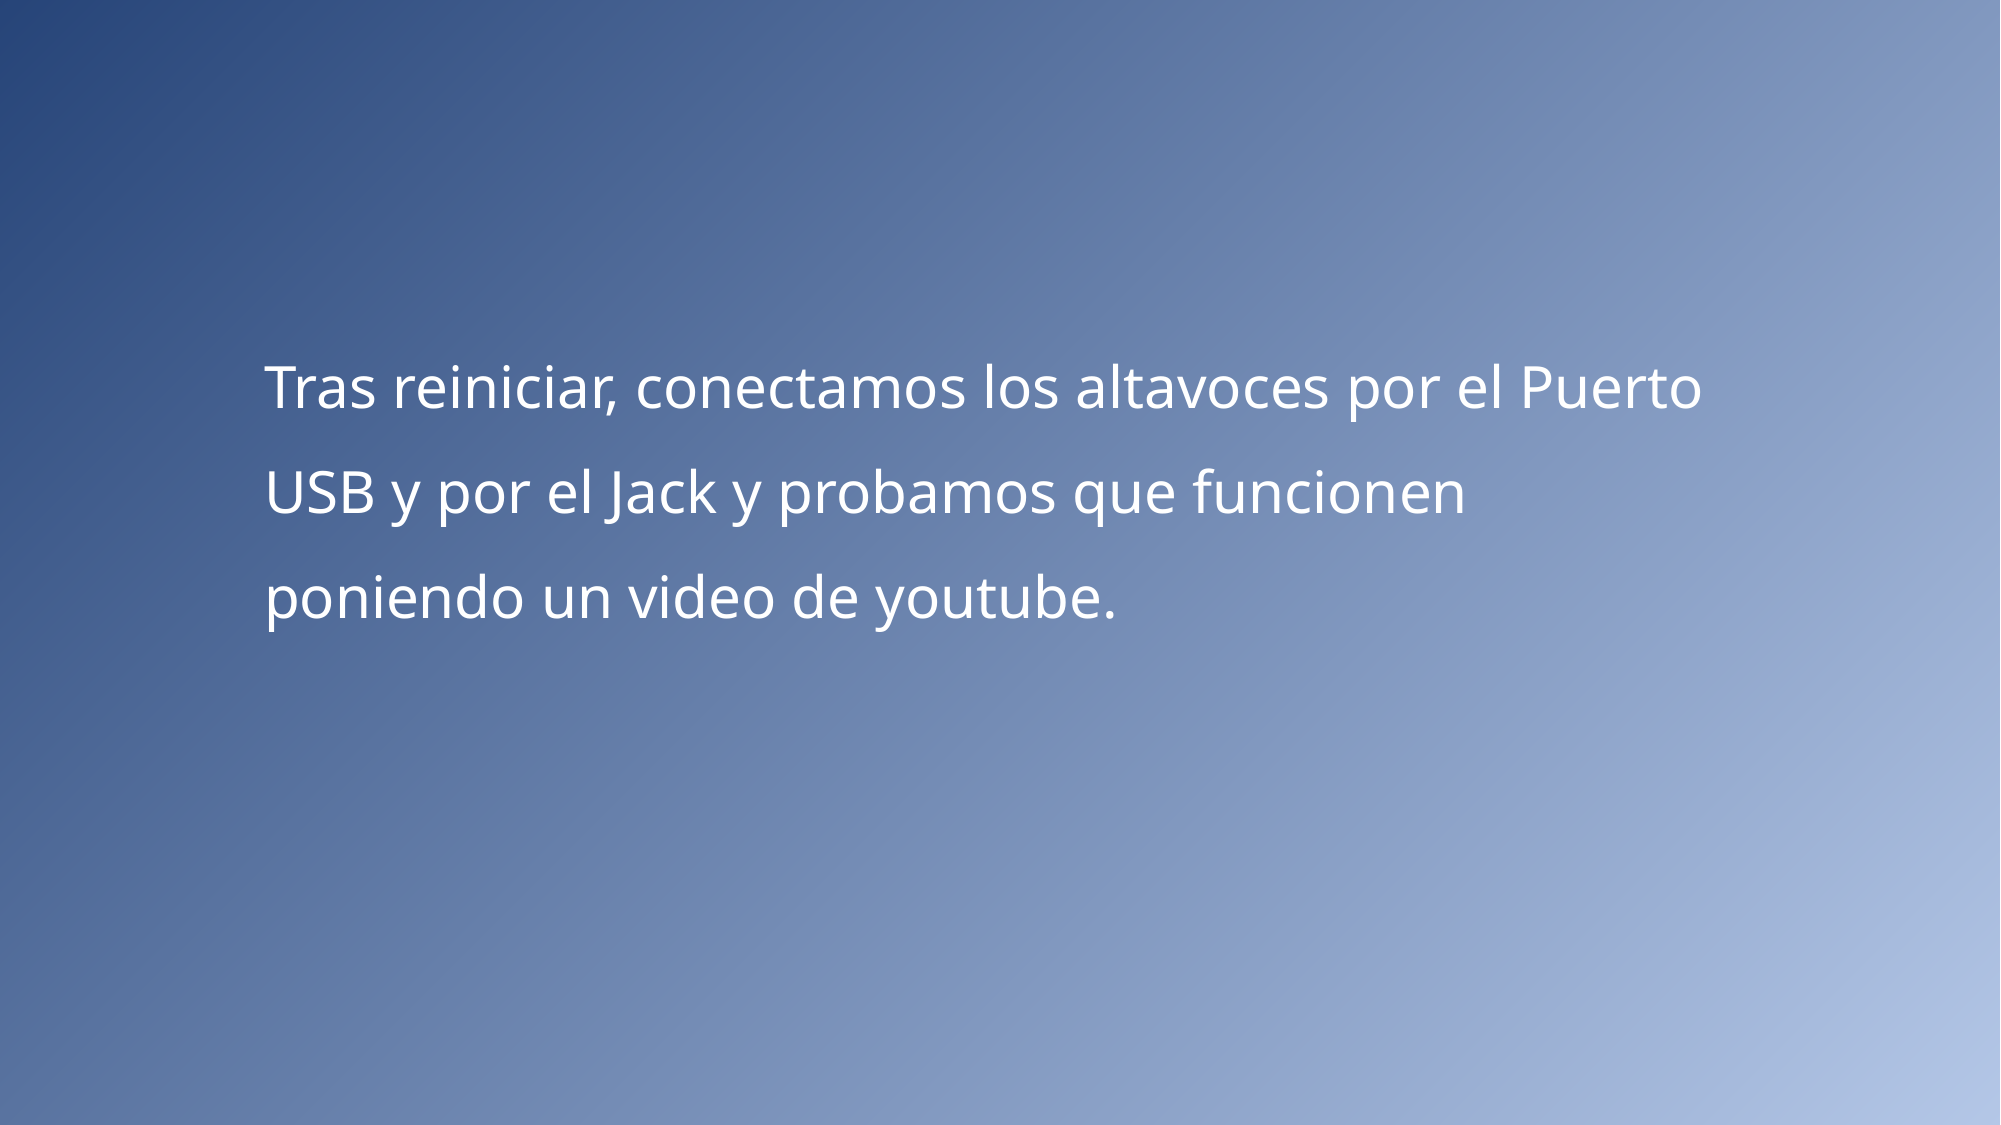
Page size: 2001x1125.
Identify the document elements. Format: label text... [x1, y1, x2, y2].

text_box Tras reiniciar, conectamos los altavoces por el Puerto USB y por el Jack y probamos que funcionen poniendo un video de youtube. [249, 307, 1751, 638]
